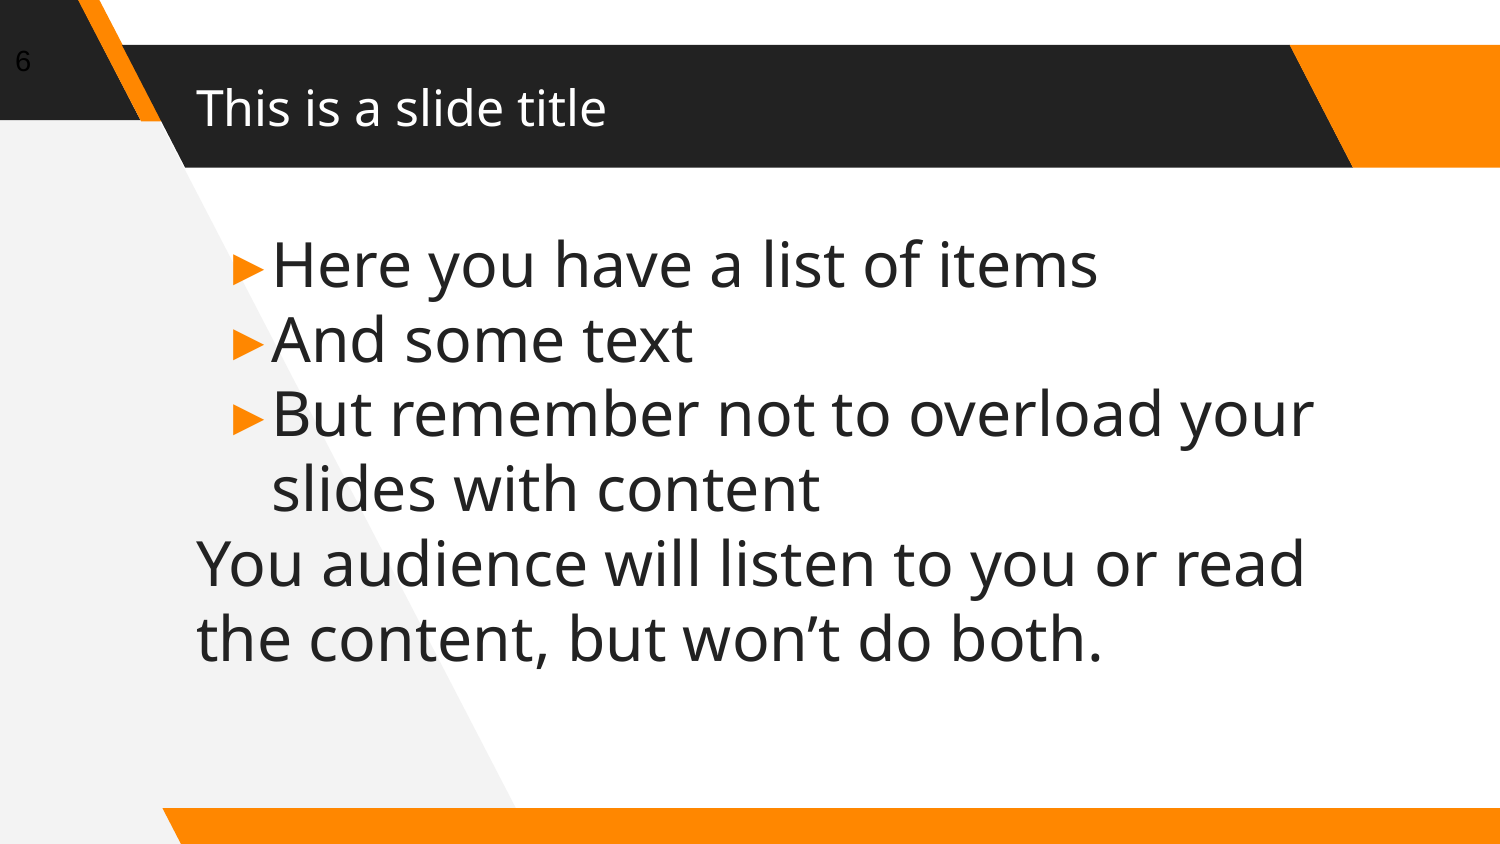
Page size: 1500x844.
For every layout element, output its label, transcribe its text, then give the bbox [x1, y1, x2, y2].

title This is a slide title [181, 45, 1285, 169]
list Here you have a list of items And some text But remember not to overload your slides with content You audience will listen to you or read the content, but won’t do both. [181, 209, 1425, 808]
slide_number 6 [0, 0, 98, 121]
